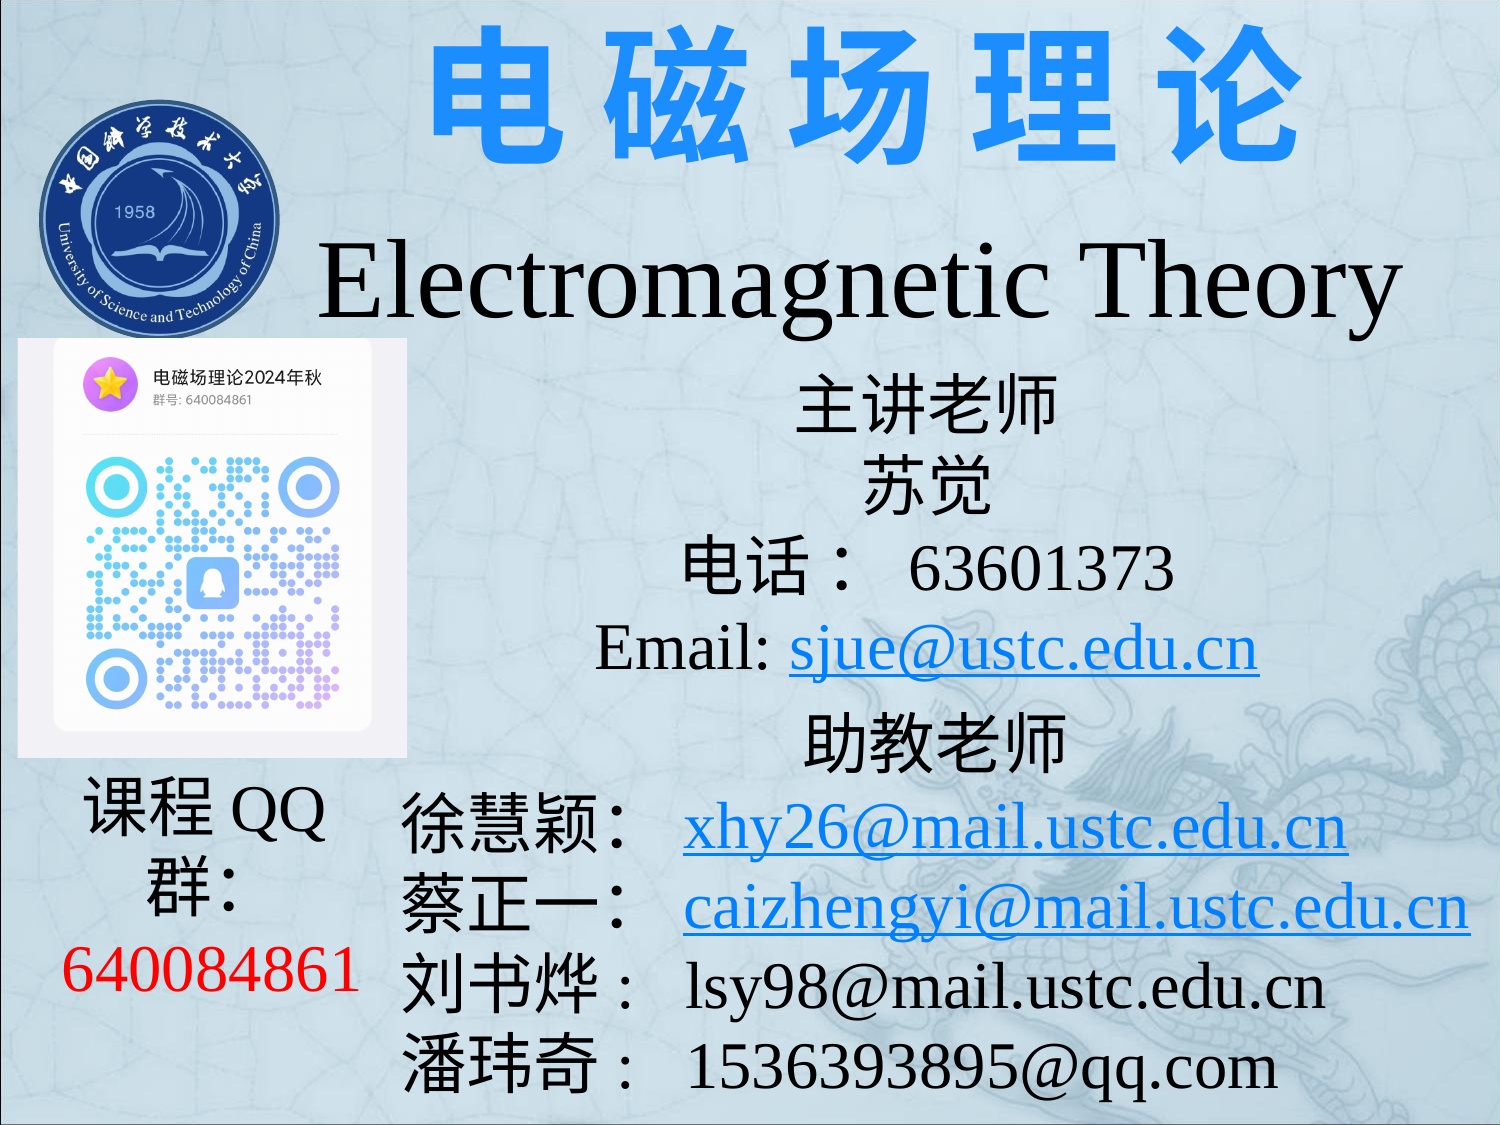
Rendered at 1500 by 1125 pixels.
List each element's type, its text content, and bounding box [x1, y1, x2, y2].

text_box 助教老师 徐慧颖：xhy26@mail.ustc.edu.cn 蔡正一：caizhengyi@mail.ustc.edu.cn 刘书烨: lsy98@mail.ustc.edu.cn 潘玮奇: 1536393895@qq.com [385, 614, 1487, 1110]
picture [0, 0, 1500, 1125]
text_box 电 磁 场 理 论 Electromagnetic Theory [199, 0, 1500, 355]
text_box 主讲老师 苏觉 电话 ：63601373 Email: sjue@ustc.edu.cn [408, 355, 1500, 771]
text_box [39, 99, 280, 337]
text_box 课程QQ群： 640084861 [32, 758, 392, 1012]
